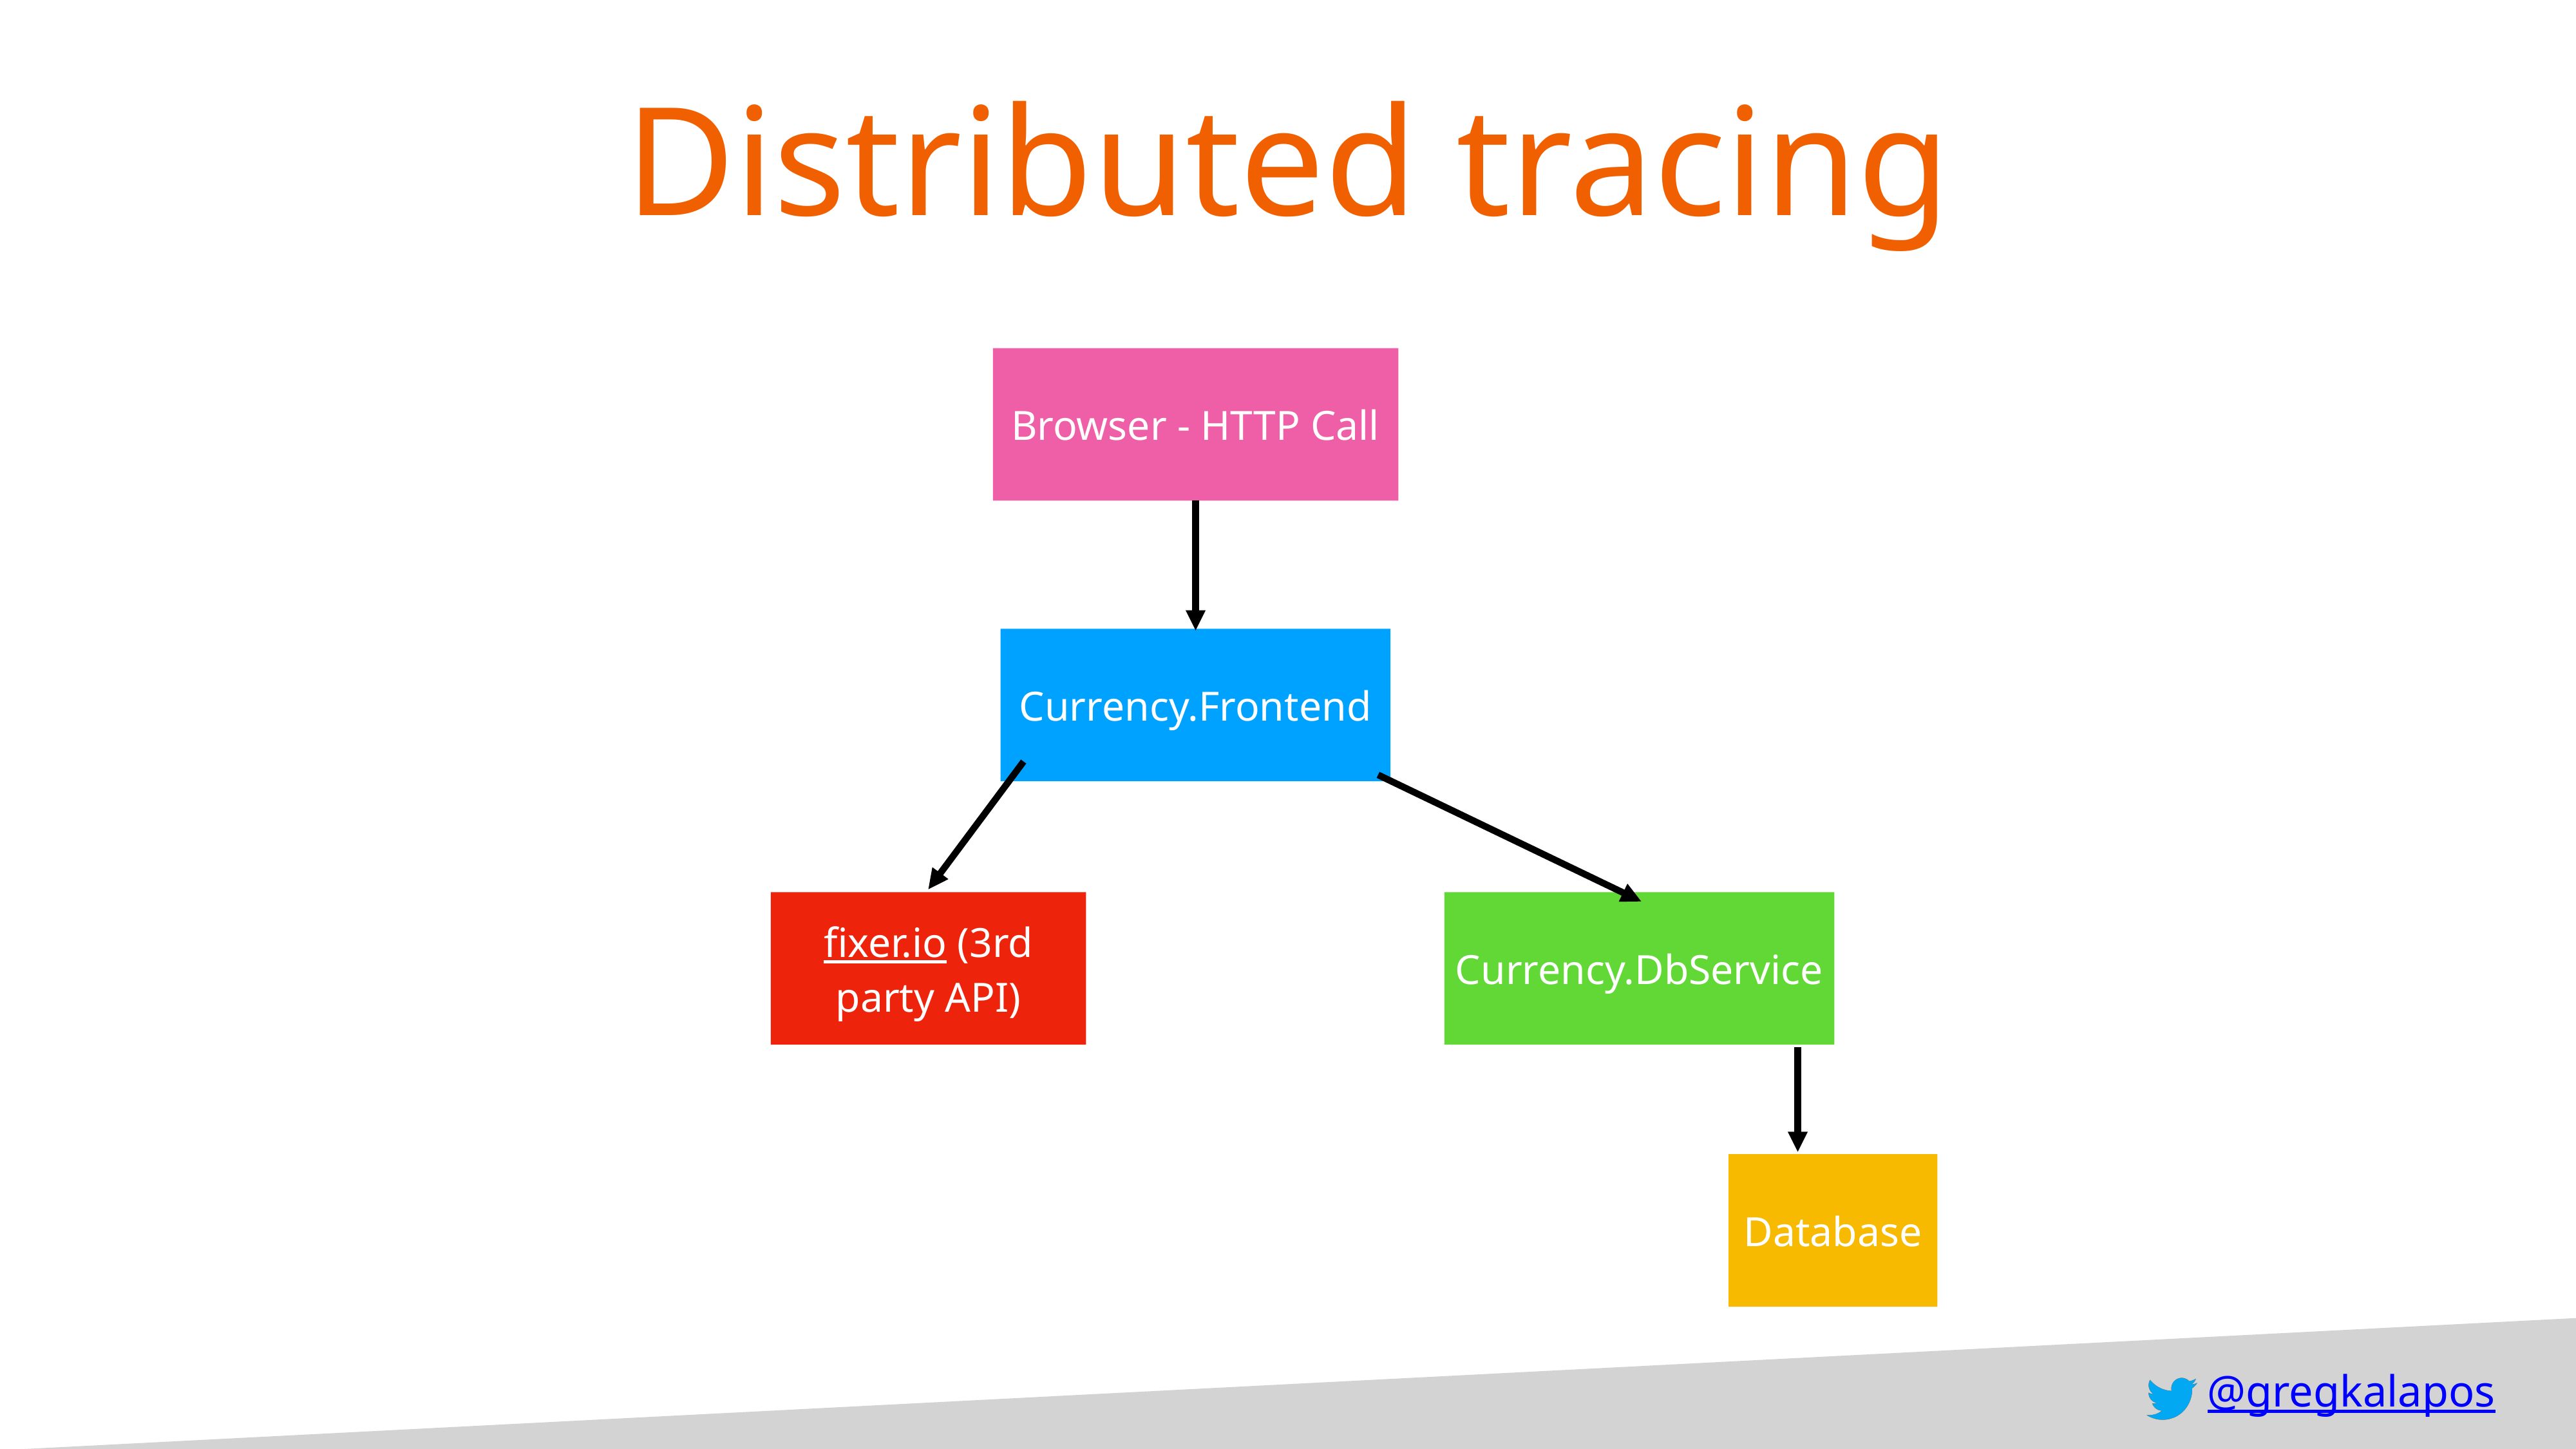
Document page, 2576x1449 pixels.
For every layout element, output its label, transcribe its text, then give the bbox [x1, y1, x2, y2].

text_box [1794, 1046, 1802, 1152]
text_box Database [1728, 1154, 1938, 1307]
text_box Currency.DbService [1444, 892, 1835, 1045]
text_box fixer.io (3rd party API) [770, 892, 1086, 1045]
text_box Browser - HTTP Call [992, 348, 1399, 501]
text_box [928, 761, 1024, 889]
picture [2146, 1373, 2197, 1425]
text_box [1378, 775, 1642, 902]
title Distributed tracing [463, 37, 2113, 274]
text_box [1191, 500, 1200, 630]
text_box Currency.Frontend [1000, 629, 1391, 782]
